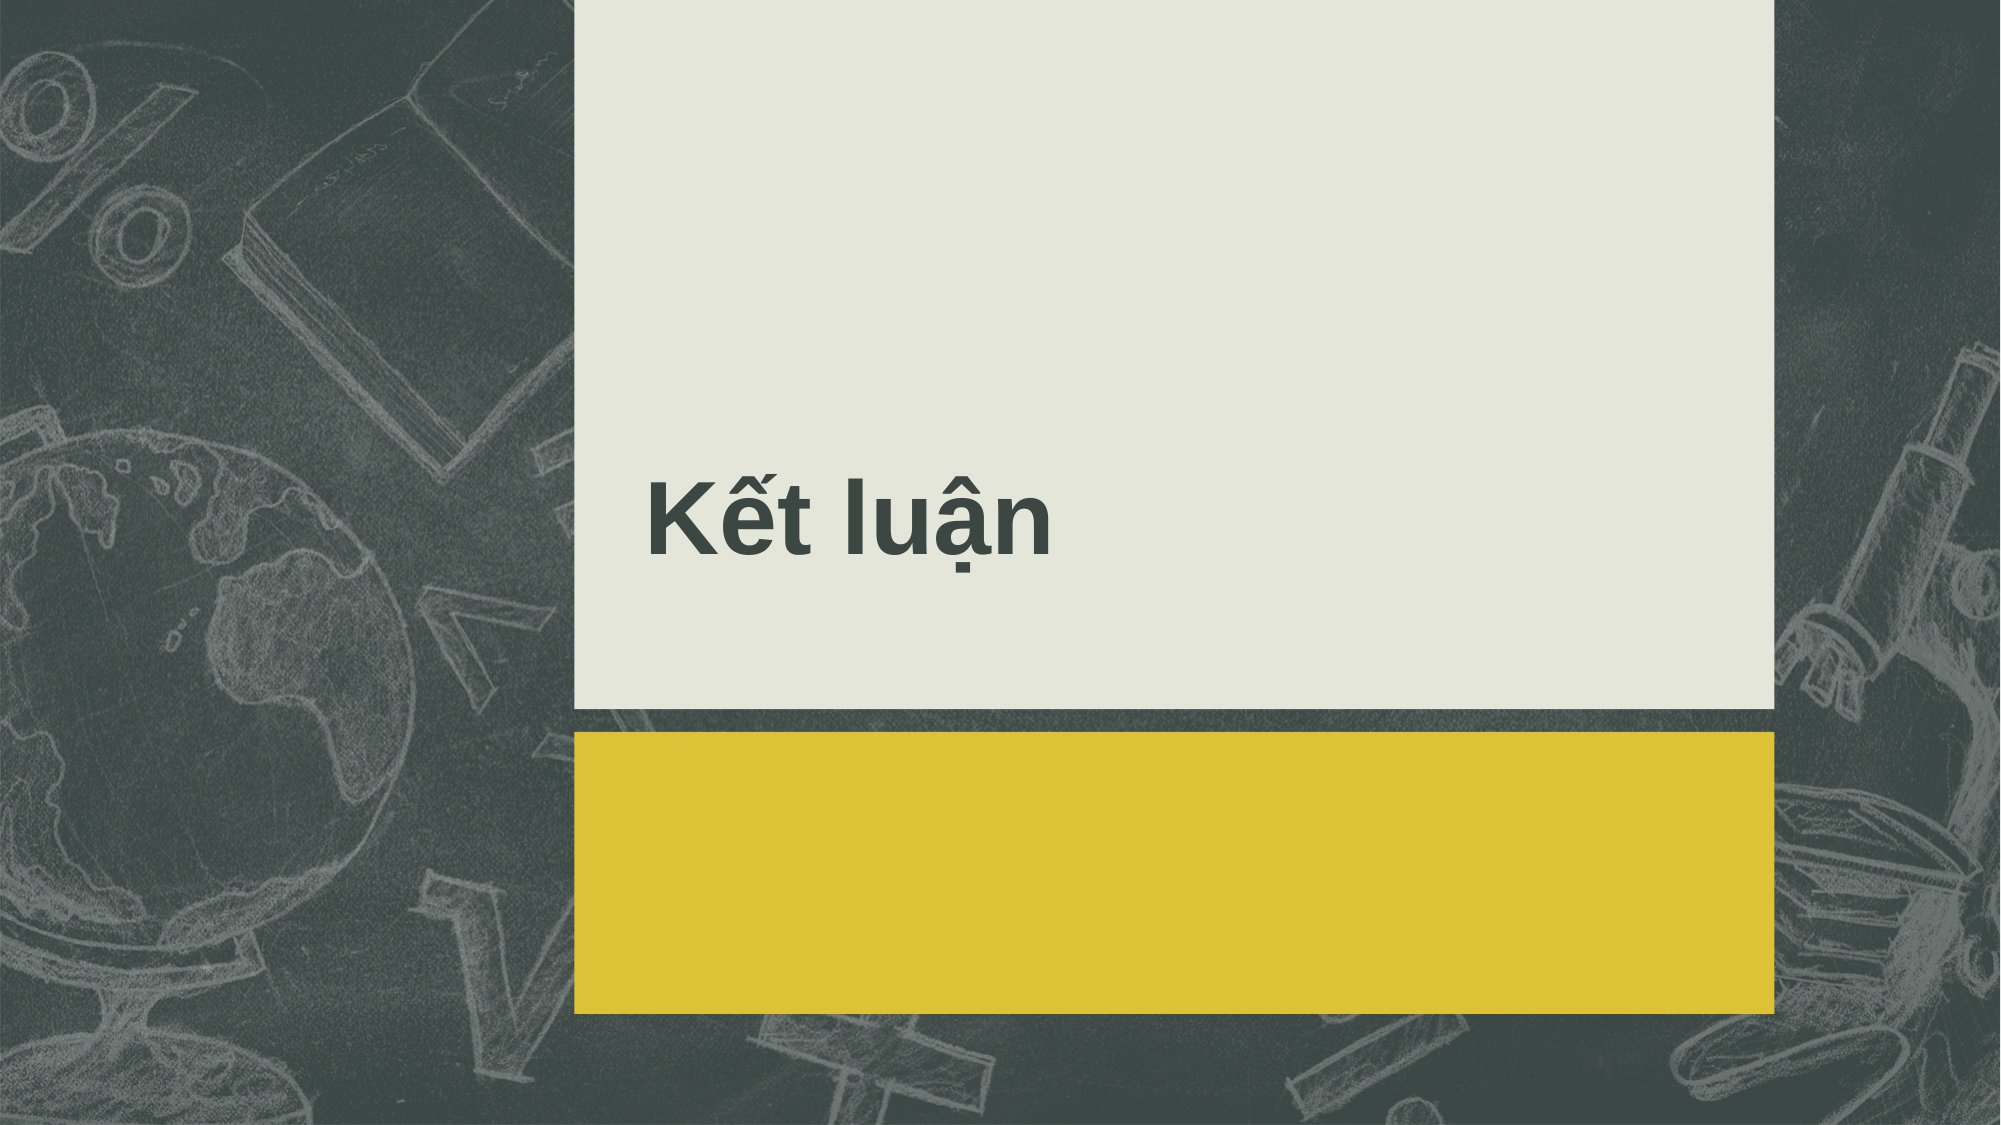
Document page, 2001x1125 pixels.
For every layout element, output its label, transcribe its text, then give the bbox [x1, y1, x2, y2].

title Kết luận [629, 108, 1712, 710]
picture [0, 0, 2001, 1125]
